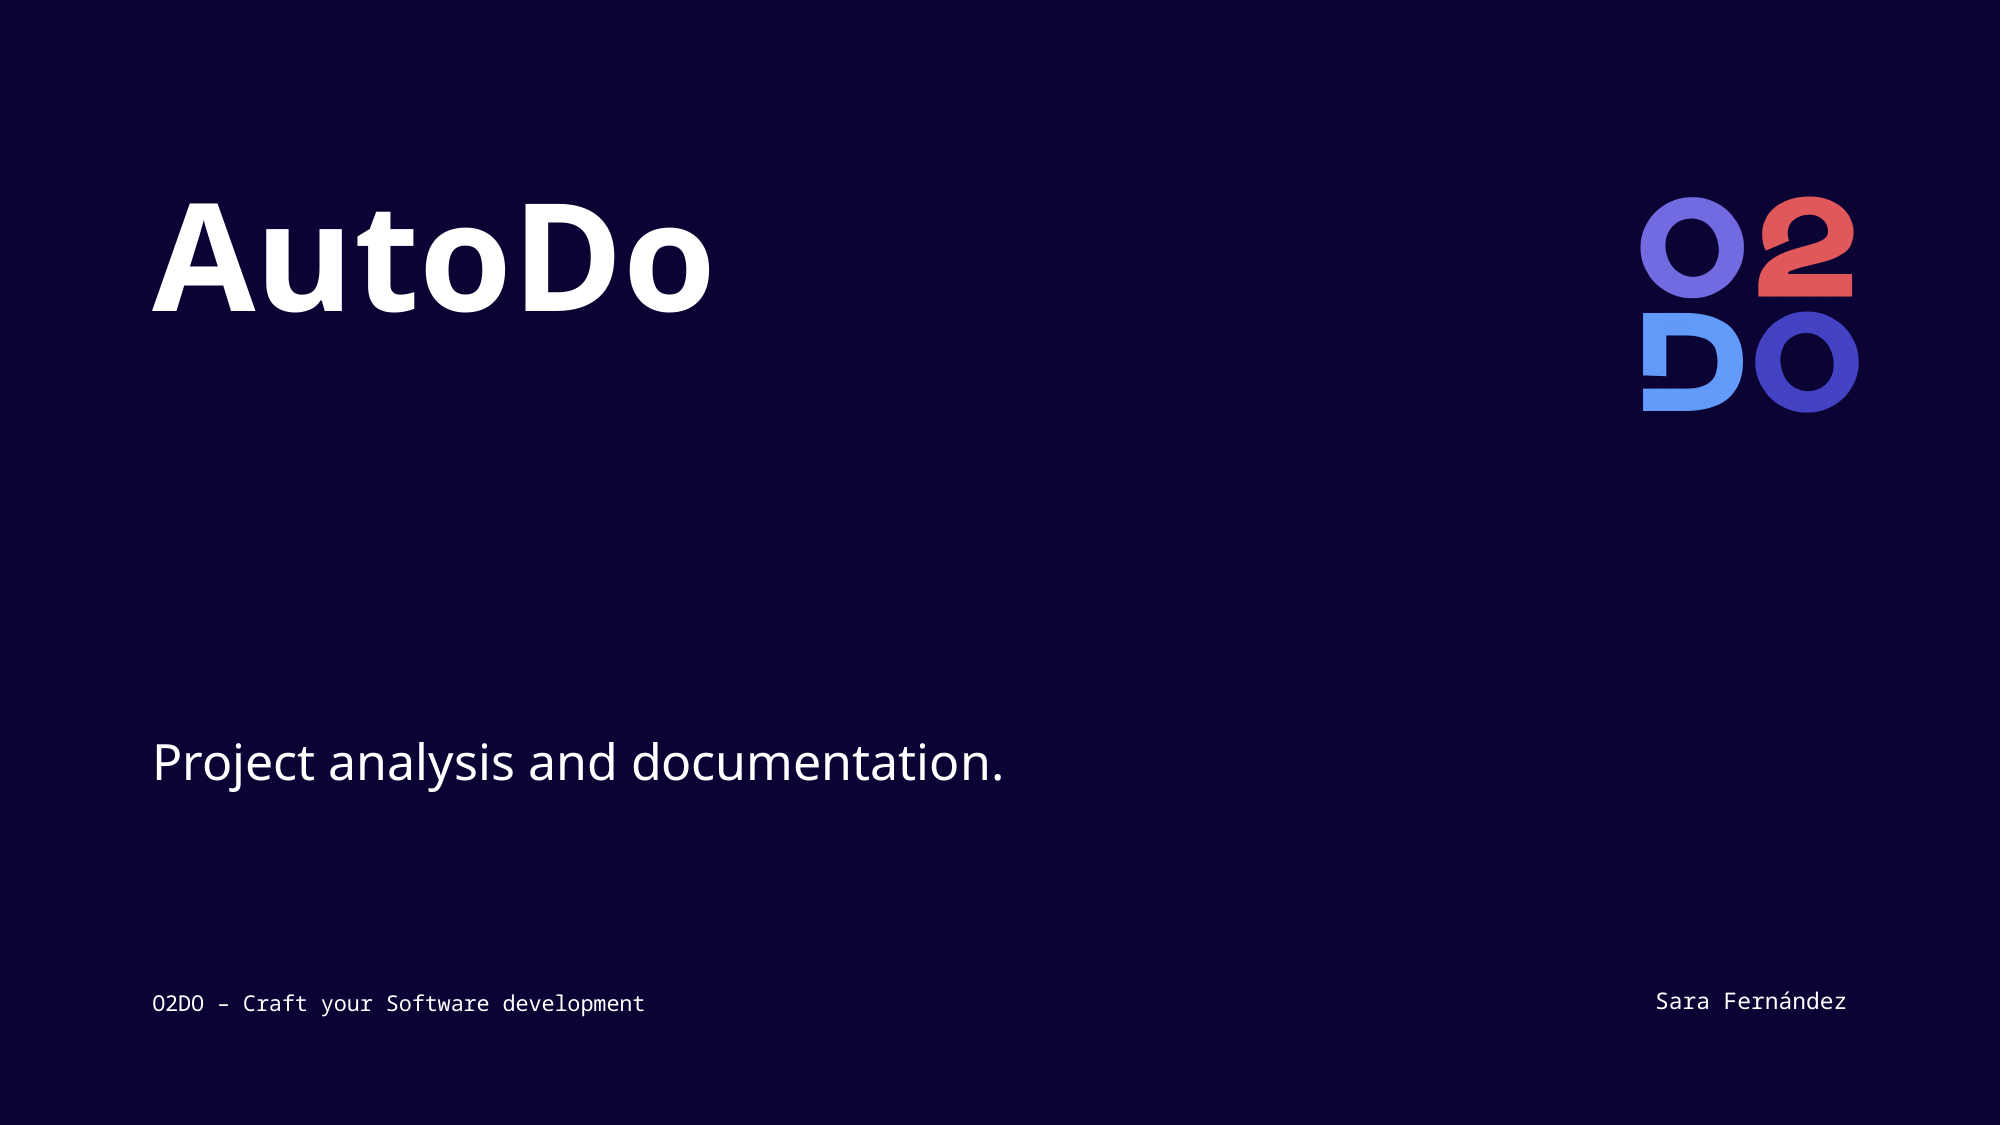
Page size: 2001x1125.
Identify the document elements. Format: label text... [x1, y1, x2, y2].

title AutoDo [137, 153, 1395, 676]
list Sara Fernández [1531, 982, 1863, 1025]
picture [1513, 68, 1986, 541]
subtitle Project analysis and documentation. [137, 729, 1863, 863]
